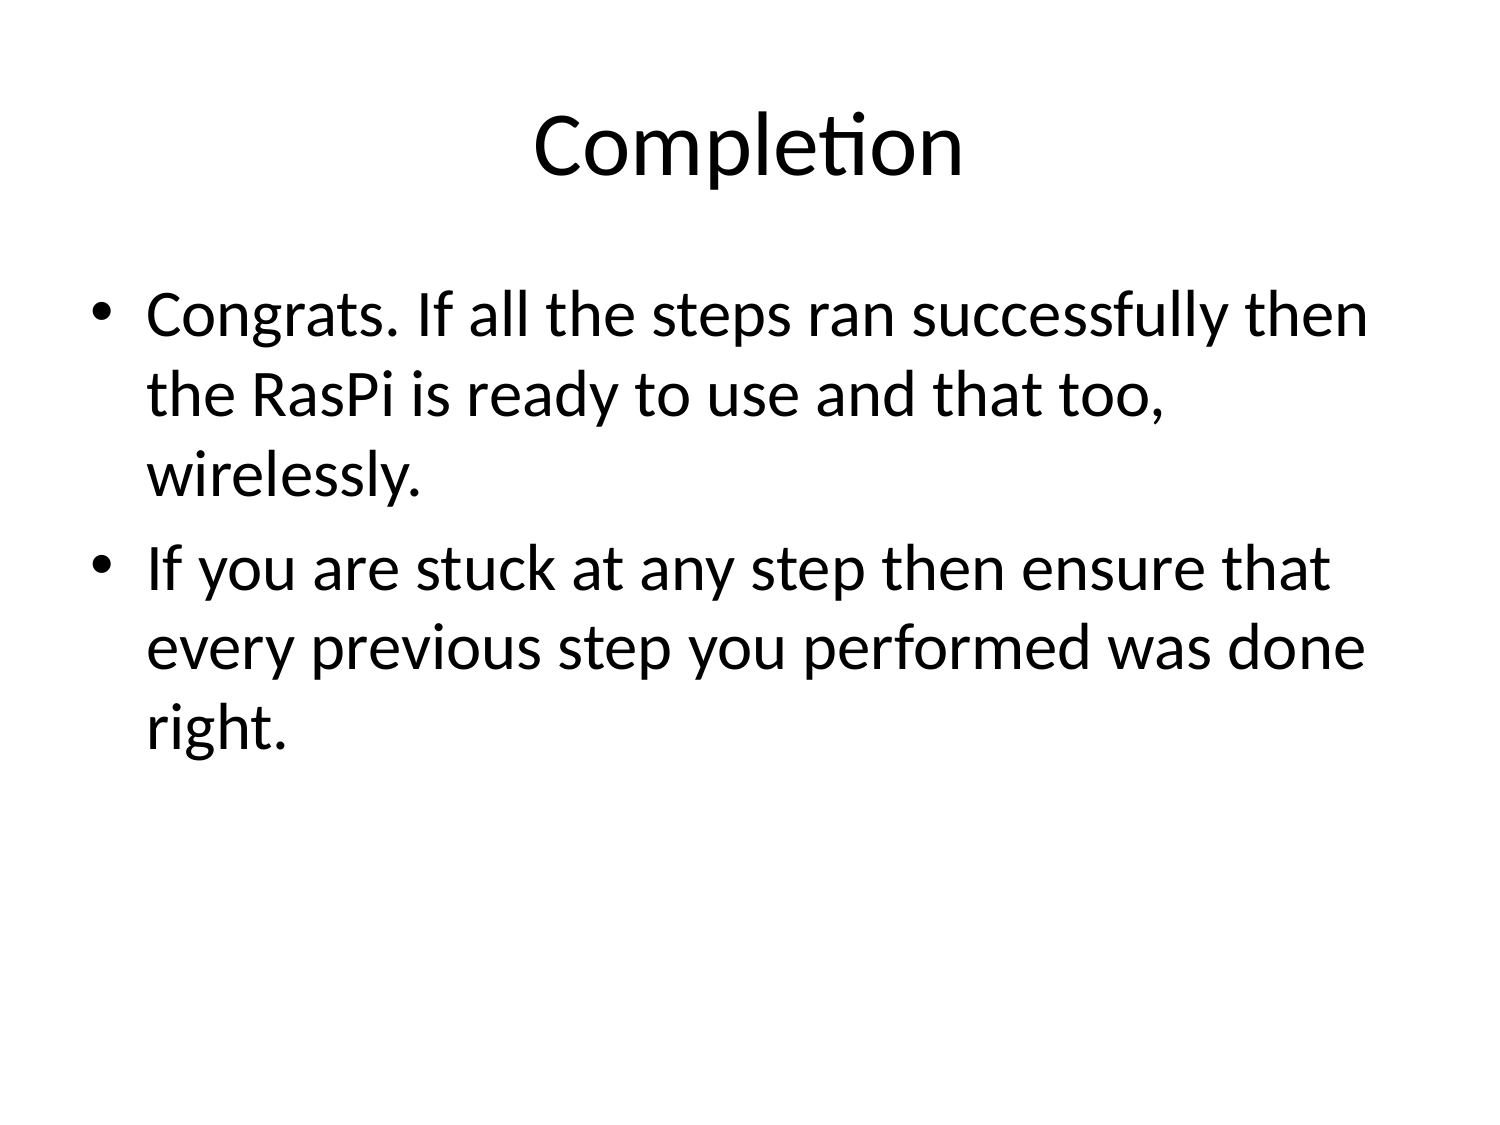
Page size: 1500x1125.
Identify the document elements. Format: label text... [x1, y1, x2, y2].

title Completion [75, 45, 1425, 233]
list Congrats. If all the steps ran successfully then the RasPi is ready to use and that too, wirelessly. If you are stuck at any step then ensure that every previous step you performed was done right. [75, 262, 1425, 1005]
